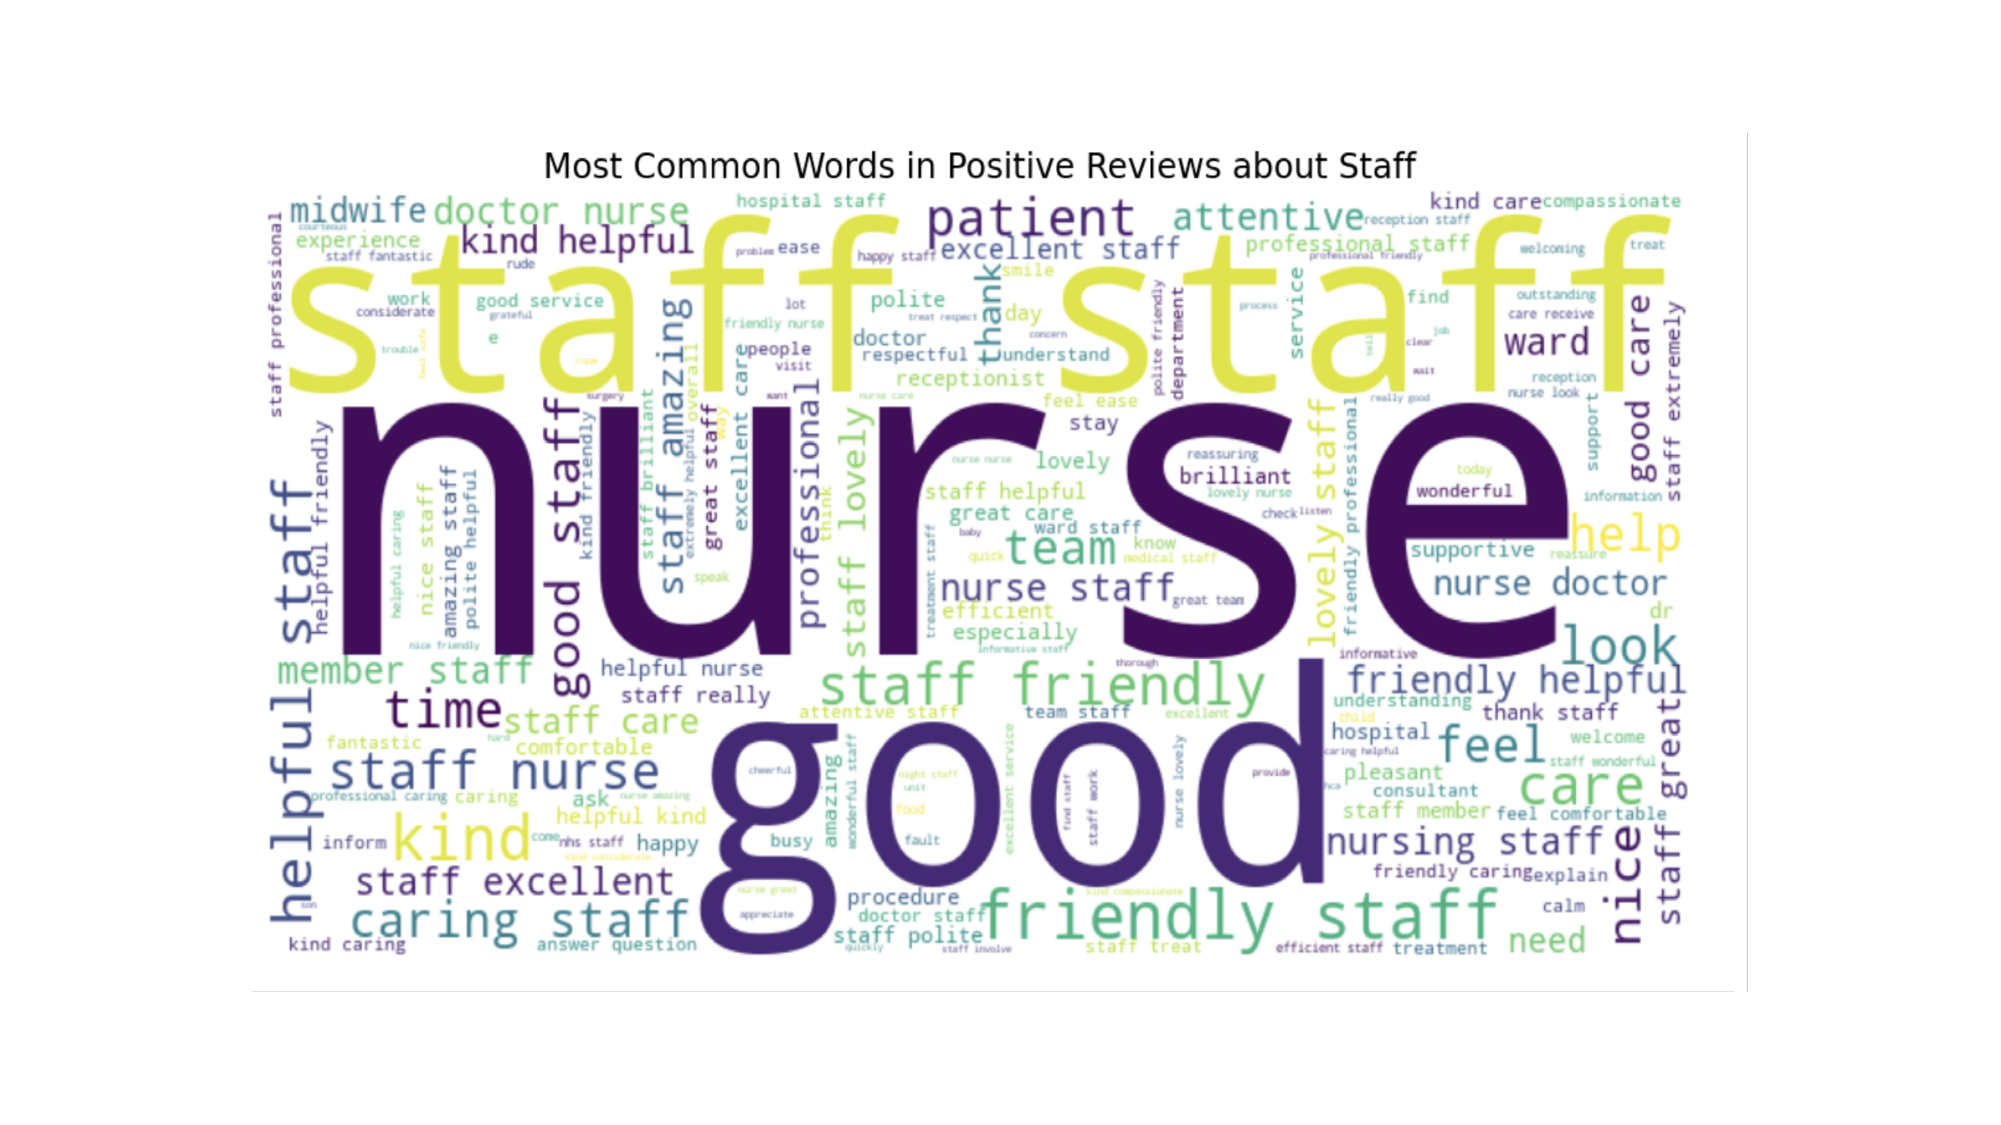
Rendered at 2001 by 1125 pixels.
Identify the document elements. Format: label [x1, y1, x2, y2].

picture [252, 133, 1748, 992]
